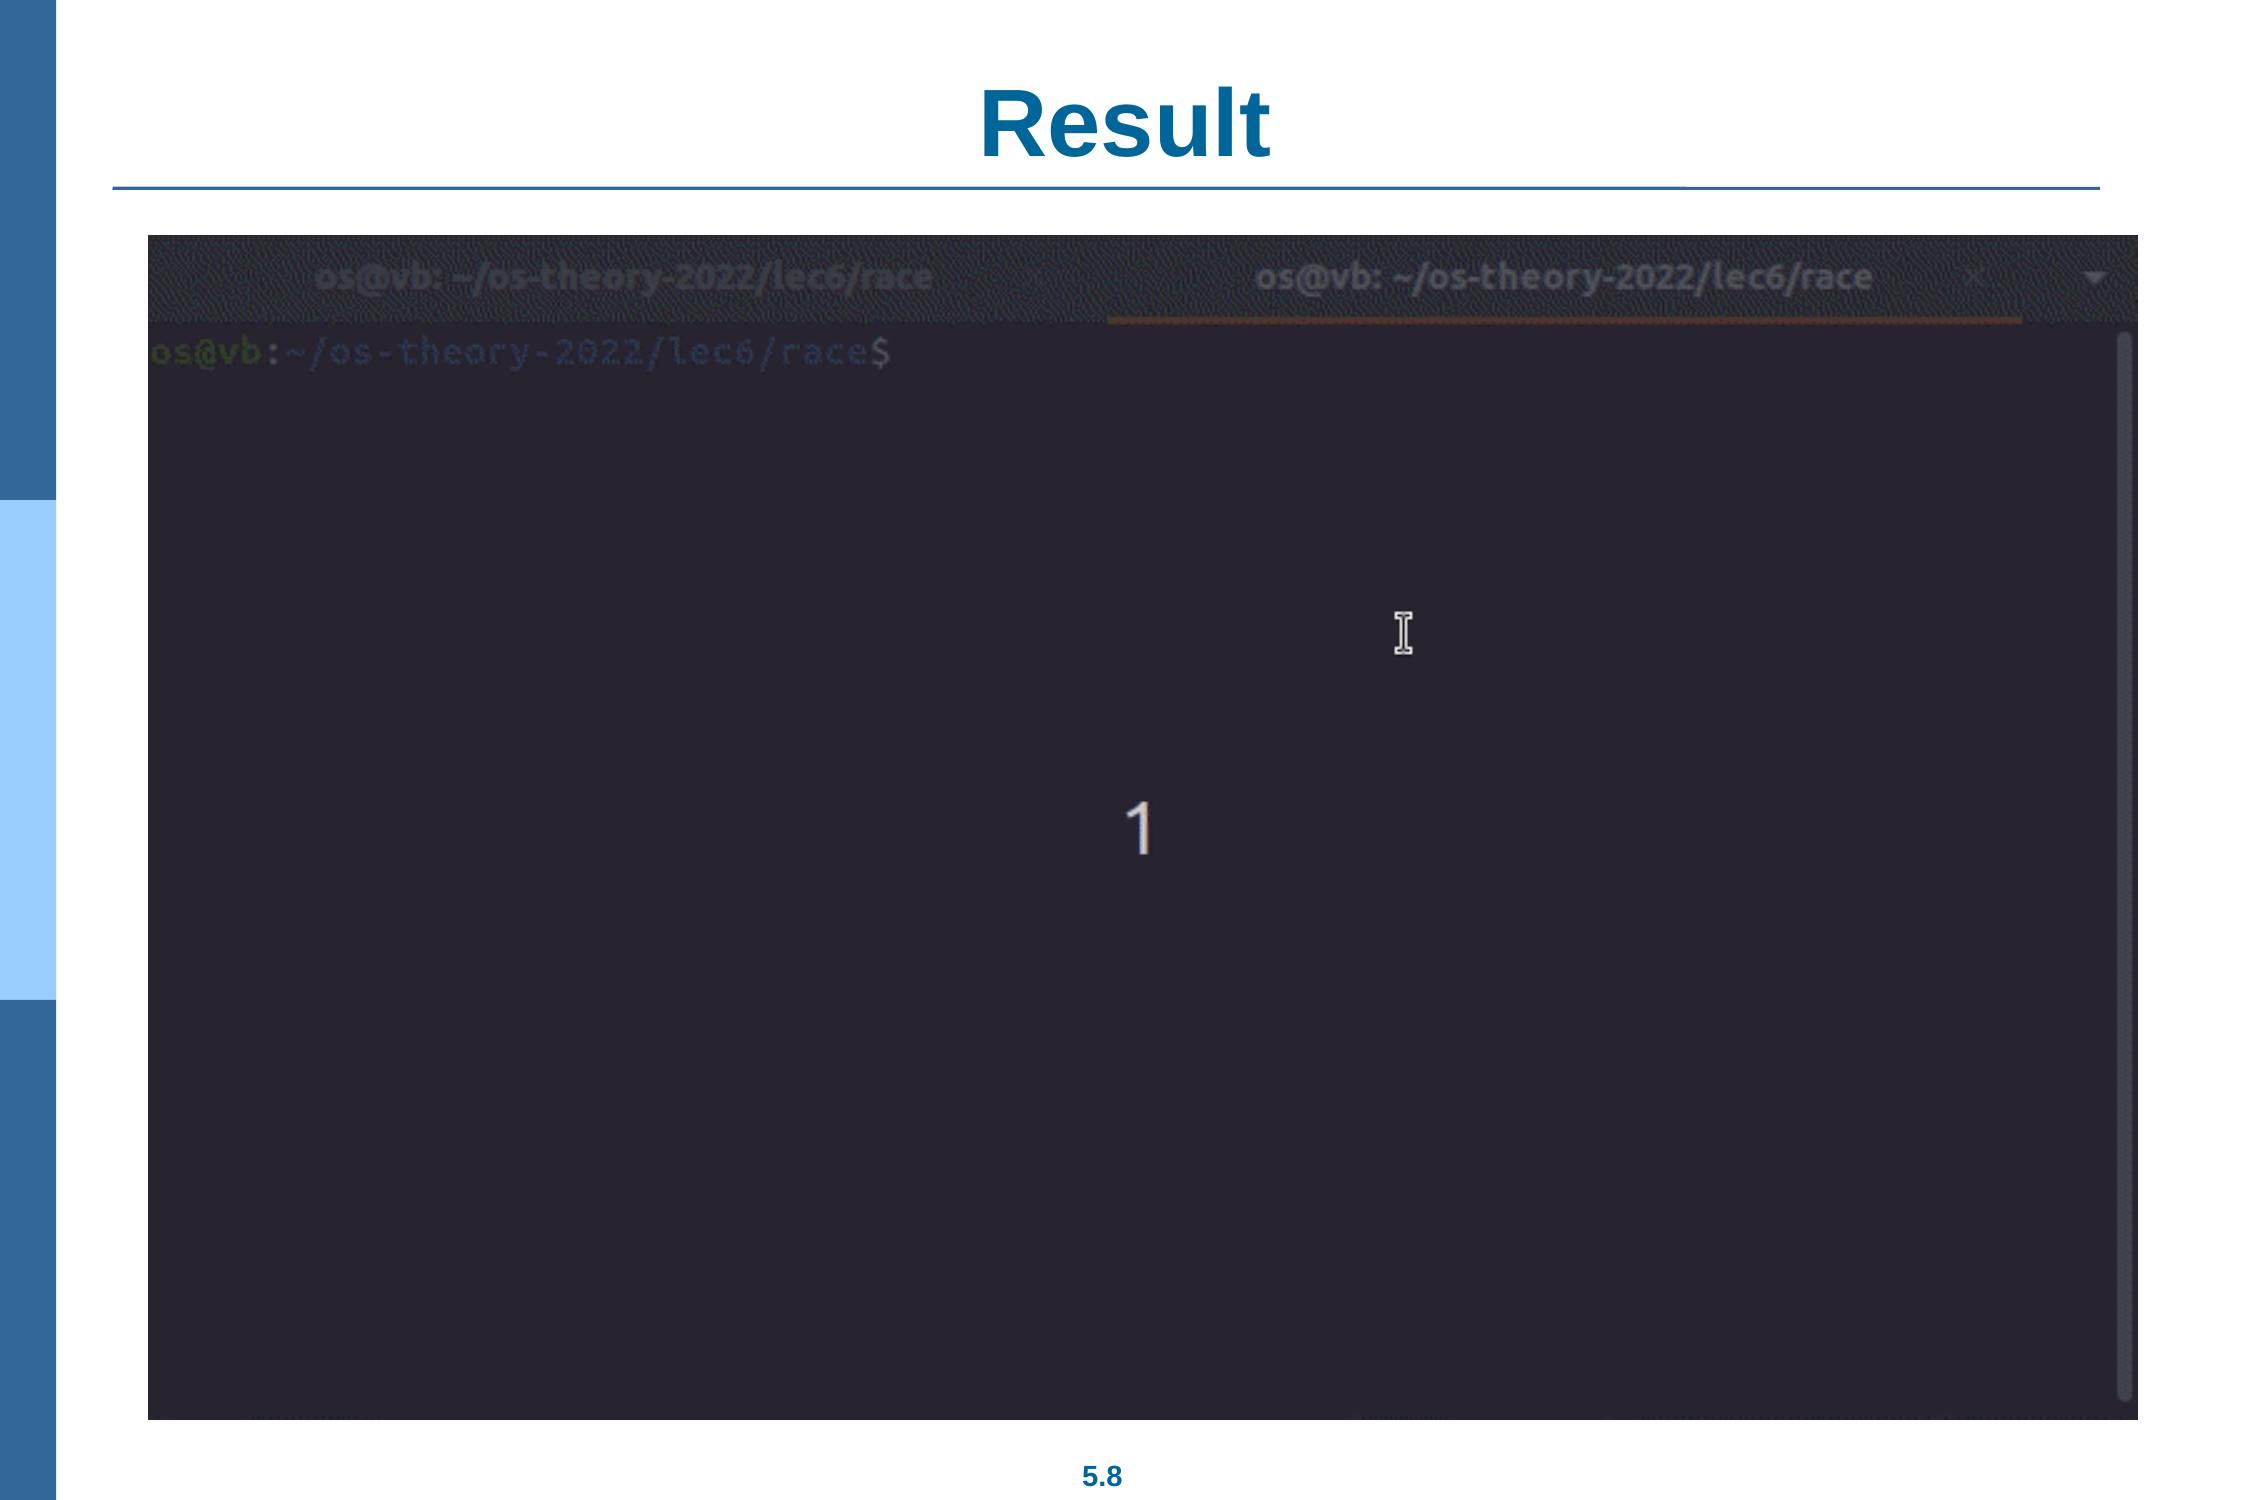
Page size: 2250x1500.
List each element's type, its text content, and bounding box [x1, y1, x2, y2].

picture [148, 235, 2138, 1420]
title Result [112, 60, 2138, 187]
